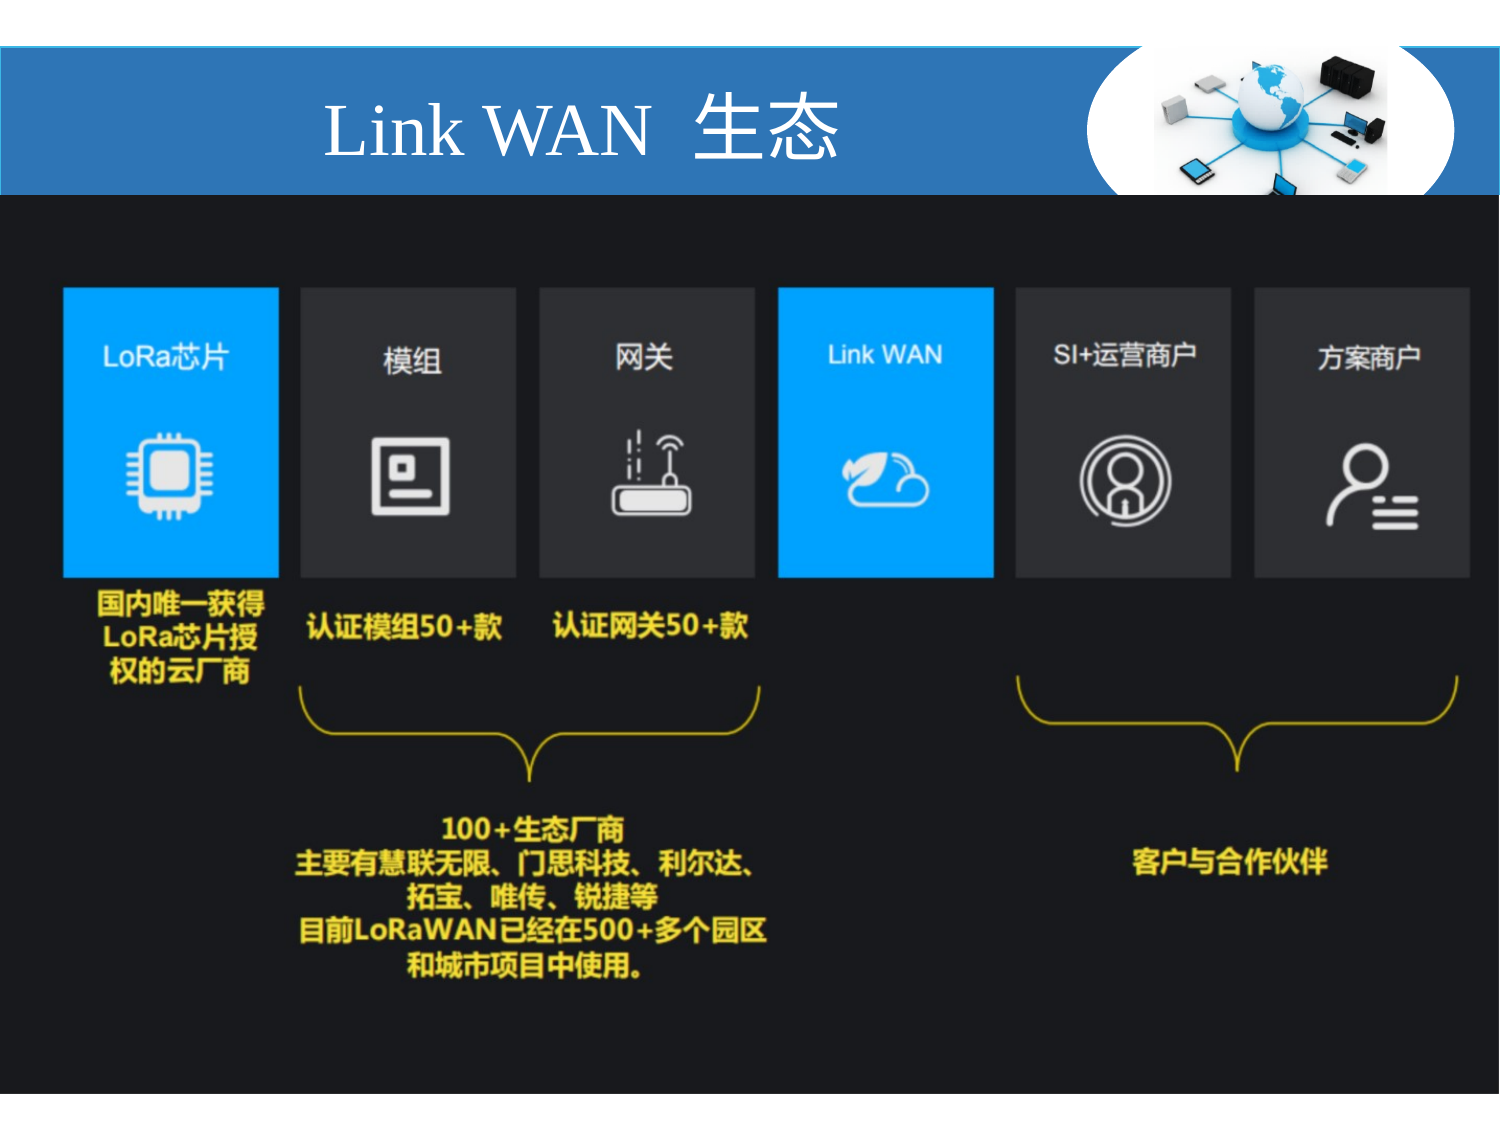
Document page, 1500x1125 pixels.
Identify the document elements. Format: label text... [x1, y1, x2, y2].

picture [1154, 46, 1388, 195]
title Link WAN 生态 [105, 50, 1060, 195]
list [0, 195, 1500, 1095]
